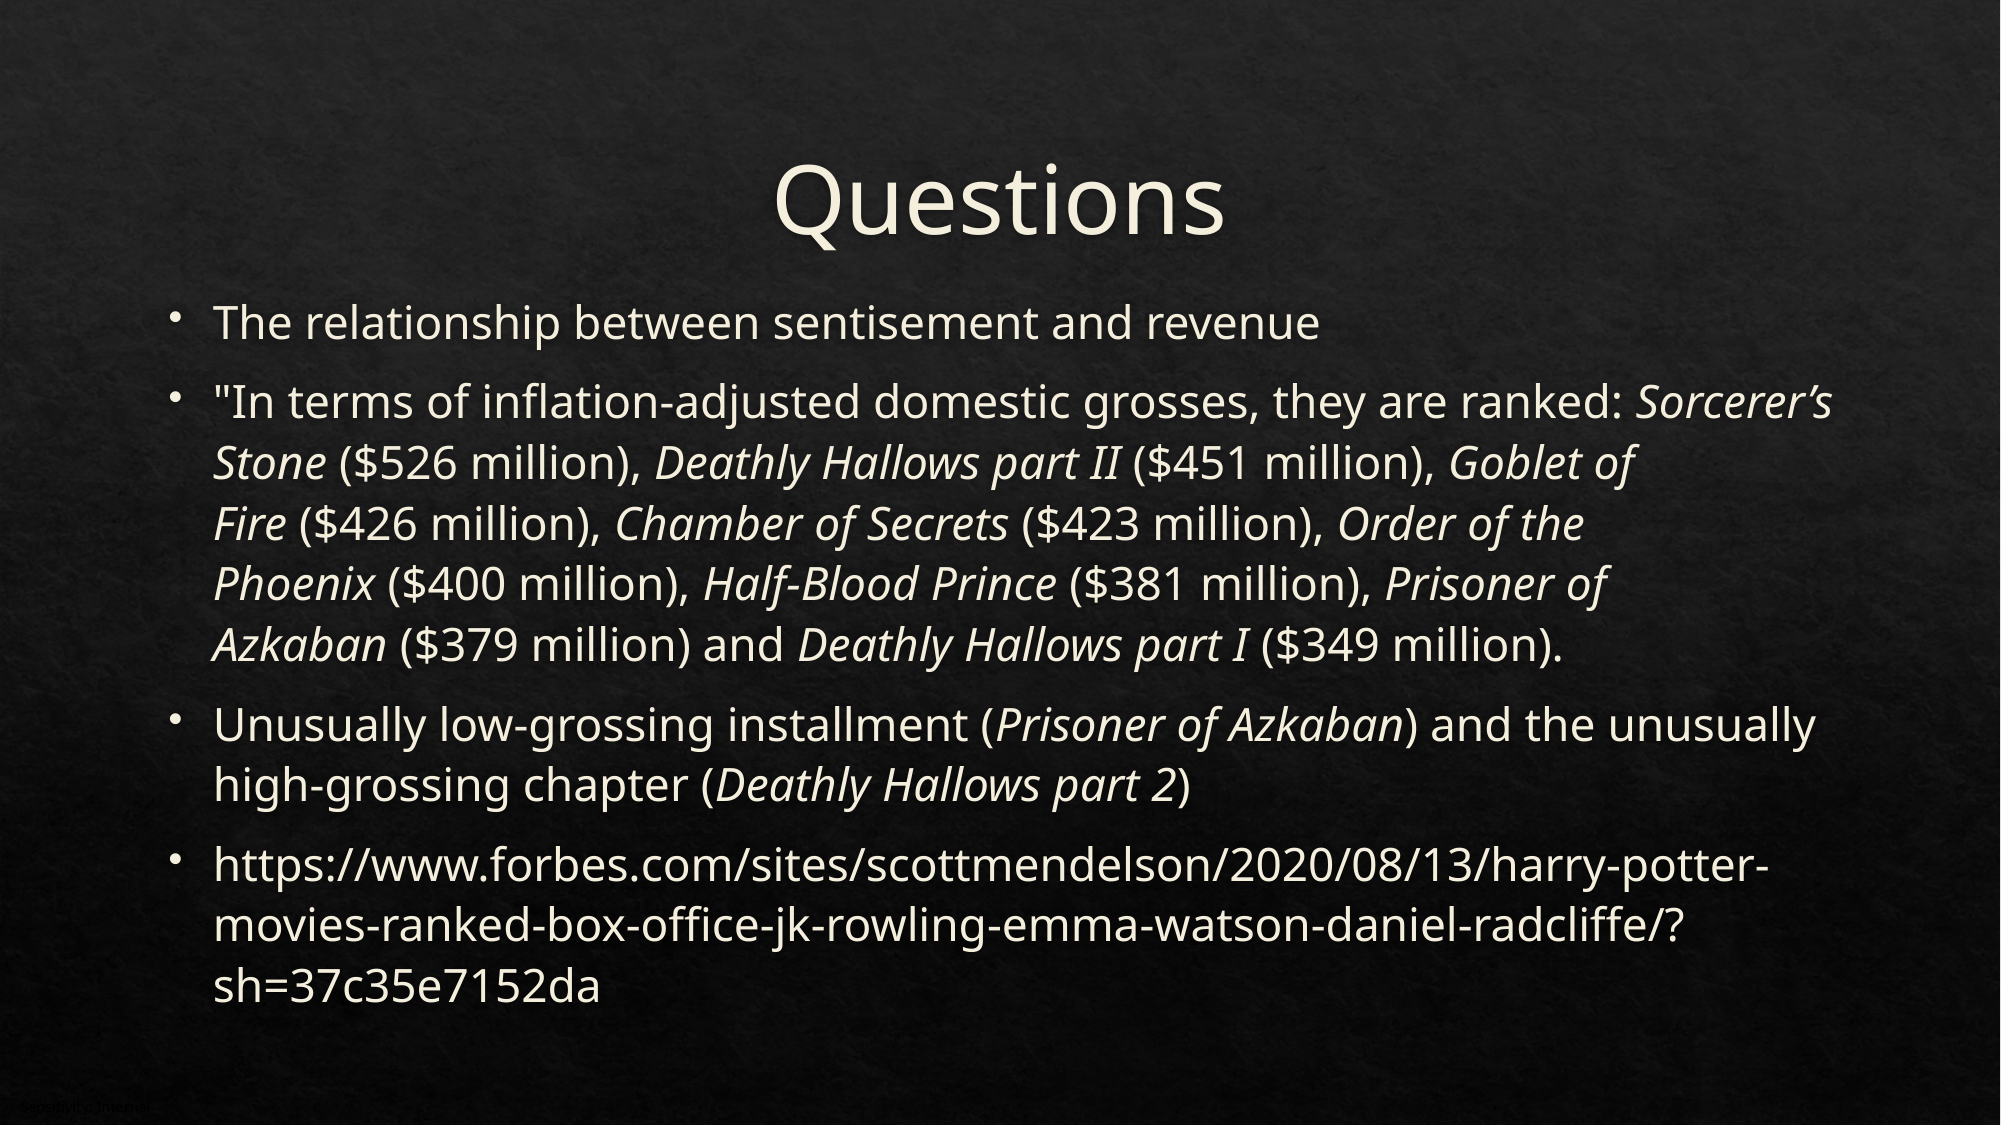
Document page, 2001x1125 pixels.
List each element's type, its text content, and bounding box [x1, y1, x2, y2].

title Questions [149, 99, 1849, 276]
list The relationship between sentisement and revenue "In terms of inflation-adjusted domestic grosses, they are ranked: Sorcerer’s Stone ($526 million), Deathly Hallows part II ($451 million), Goblet of Fire ($426 million), Chamber of Secrets ($423 million), Order of the Phoenix ($400 million), Half-Blood Prince ($381 million), Prisoner of Azkaban ($379 million) and Deathly Hallows part I ($349 million). Unusually low-grossing installment (Prisoner of Azkaban) and the unusually high-grossing chapter (Deathly Hallows part 2) https://www.forbes.com/sites/scottmendelson/2020/08/13/harry-potter-movies-ranked-box-office-jk-rowling-emma-watson-daniel-radcliffe/?sh=37c35e7152da [149, 280, 1849, 1037]
